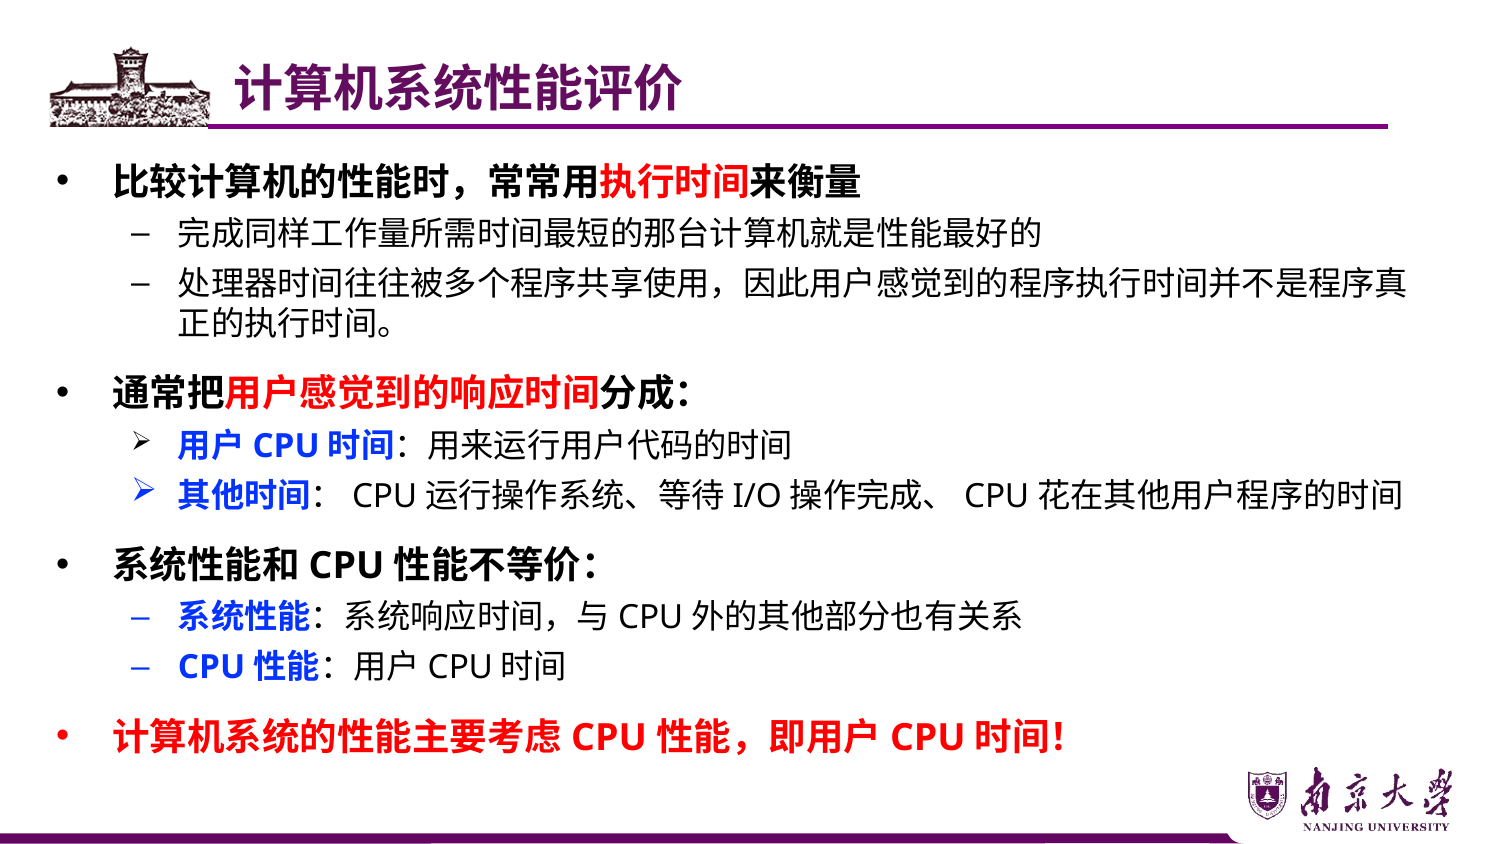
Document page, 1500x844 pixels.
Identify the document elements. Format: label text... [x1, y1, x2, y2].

text_box 计算机系统性能评价 [218, 48, 1400, 124]
text_box 比较计算机的性能时，常常用执行时间来衡量 完成同样工作量所需时间最短的那台计算机就是性能最好的 处理器时间往往被多个程序共享使用，因此用户感觉到的程序执行时间并不是程序真正的执行时间。 通常把用户感觉到的响应时间分成： 用户CPU时间：用来运行用户代码的时间 其他时间：CPU运行操作系统、等待I/O操作完成、CPU花在其他用户程序的时间 系统性能和CPU性能不等价： 系统性能：系统响应时间，与CPU外的其他部分也有关系 CPU性能：用户CPU时间 计算机系统的性能主要考虑CPU性能，即用户CPU时间！ [41, 150, 1447, 774]
picture [1248, 767, 1452, 833]
picture [37, 42, 216, 127]
